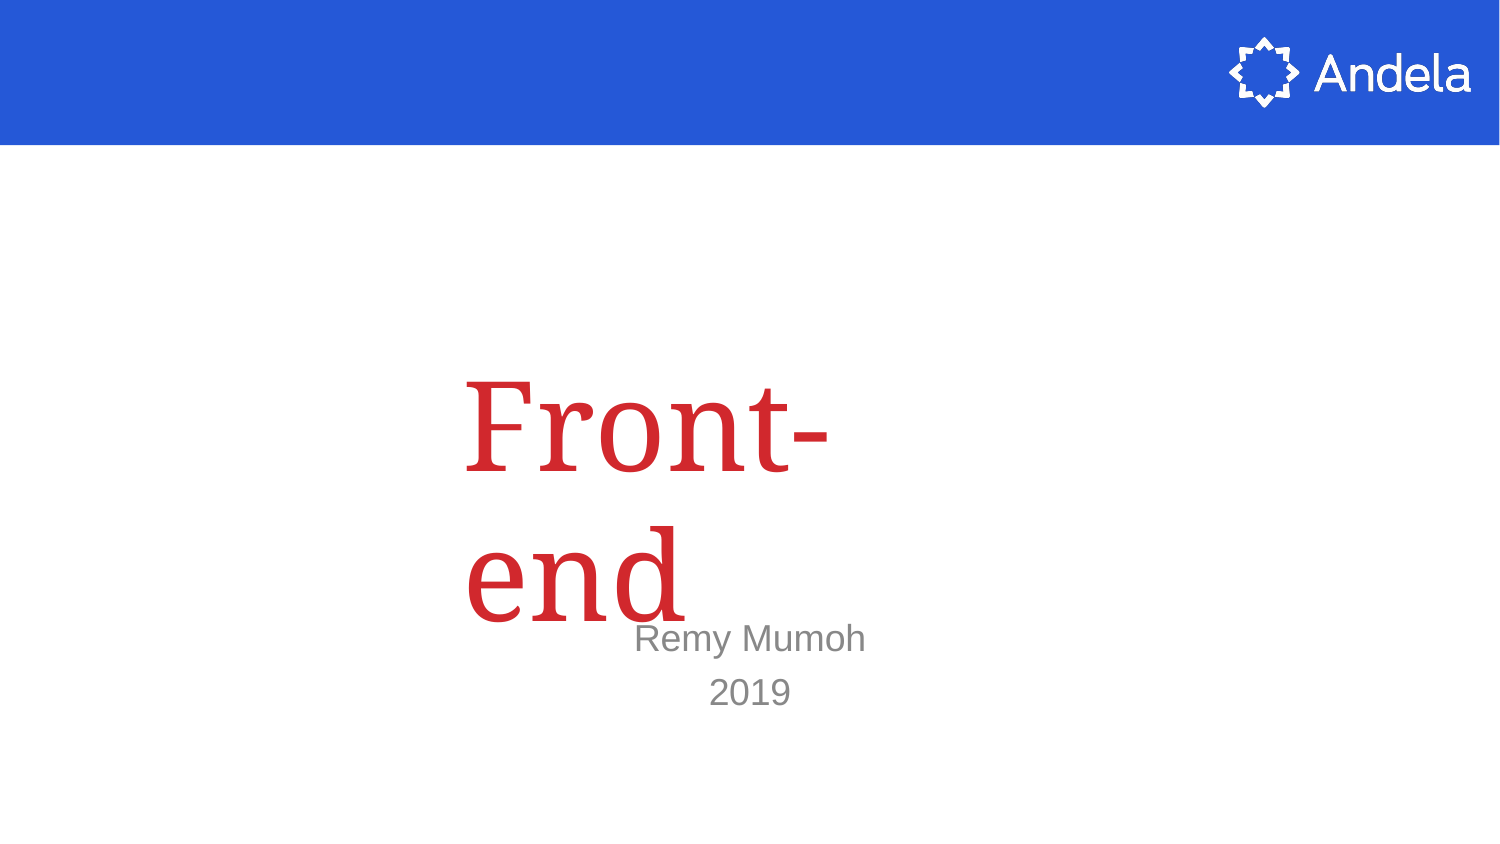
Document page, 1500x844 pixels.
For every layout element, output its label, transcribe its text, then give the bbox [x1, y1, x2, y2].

text_box Front-end [461, 345, 1016, 647]
picture [1229, 37, 1471, 108]
text_box Remy Mumoh 2019 [595, 603, 905, 714]
